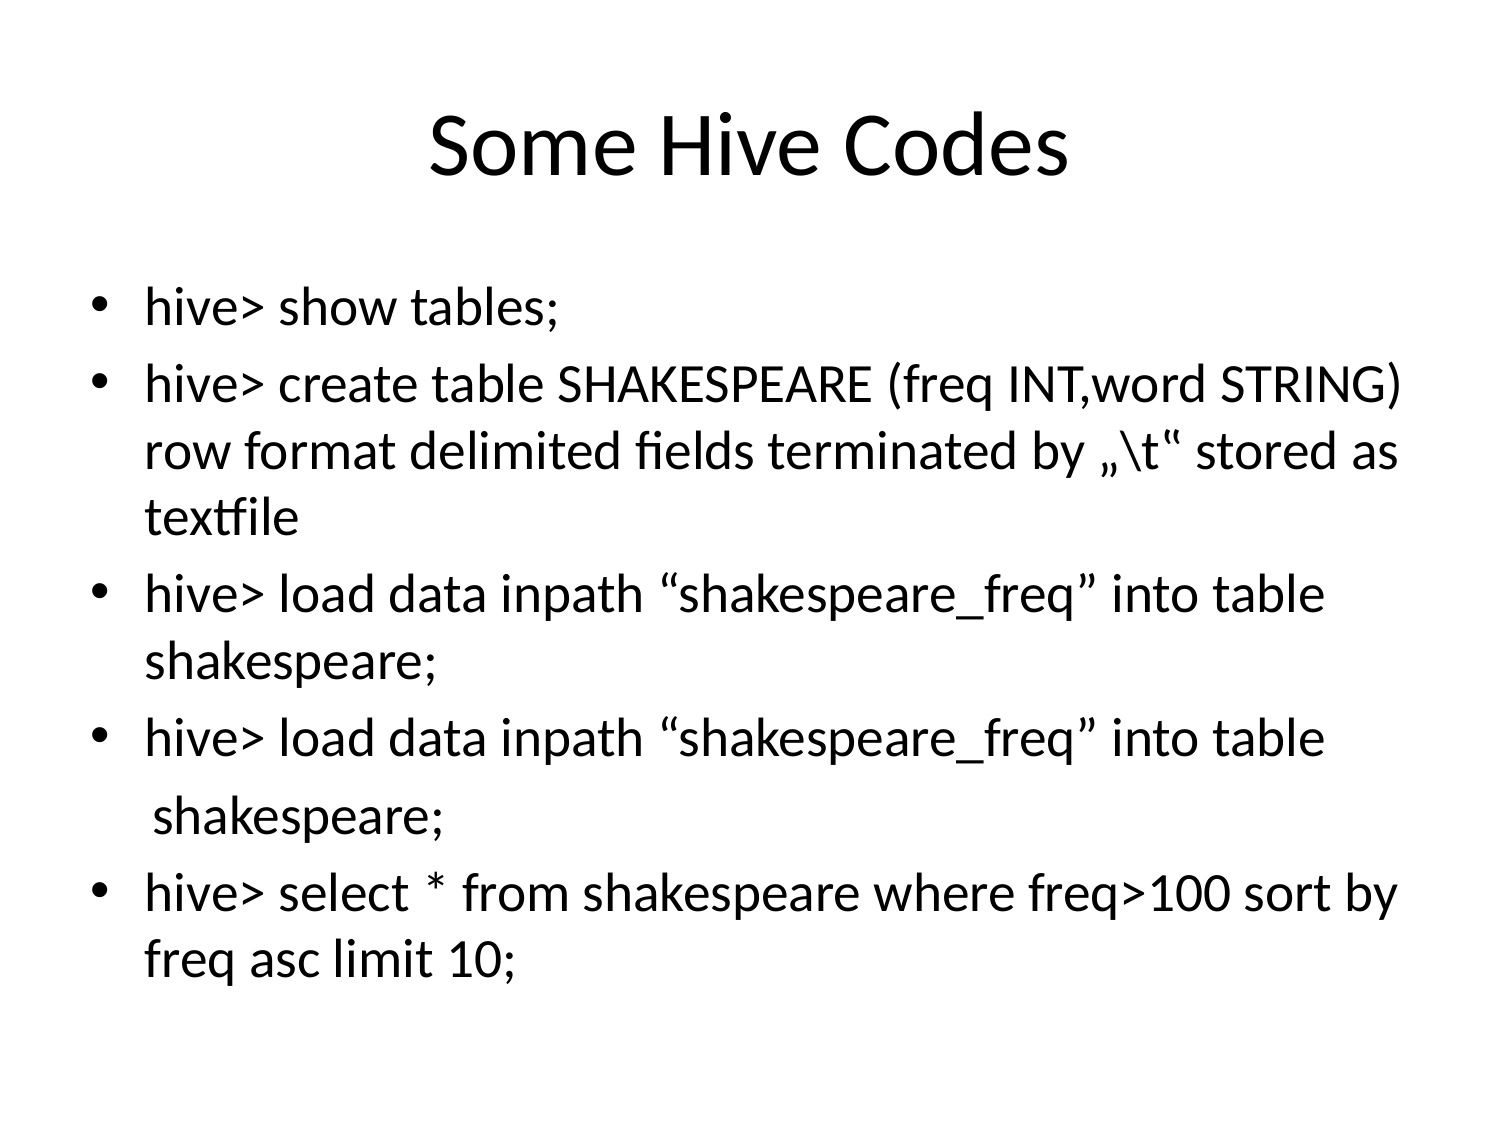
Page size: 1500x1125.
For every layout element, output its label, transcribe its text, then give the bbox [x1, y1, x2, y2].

title Some Hive Codes [75, 45, 1425, 233]
list hive> show tables; hive> create table SHAKESPEARE (freq INT,word STRING) row format delimited fields terminated by „\t‟ stored as textfile hive> load data inpath “shakespeare_freq” into table shakespeare; hive> load data inpath “shakespeare_freq” into table shakespeare; hive> select * from shakespeare where freq>100 sort by freq asc limit 10; [75, 262, 1425, 1005]
